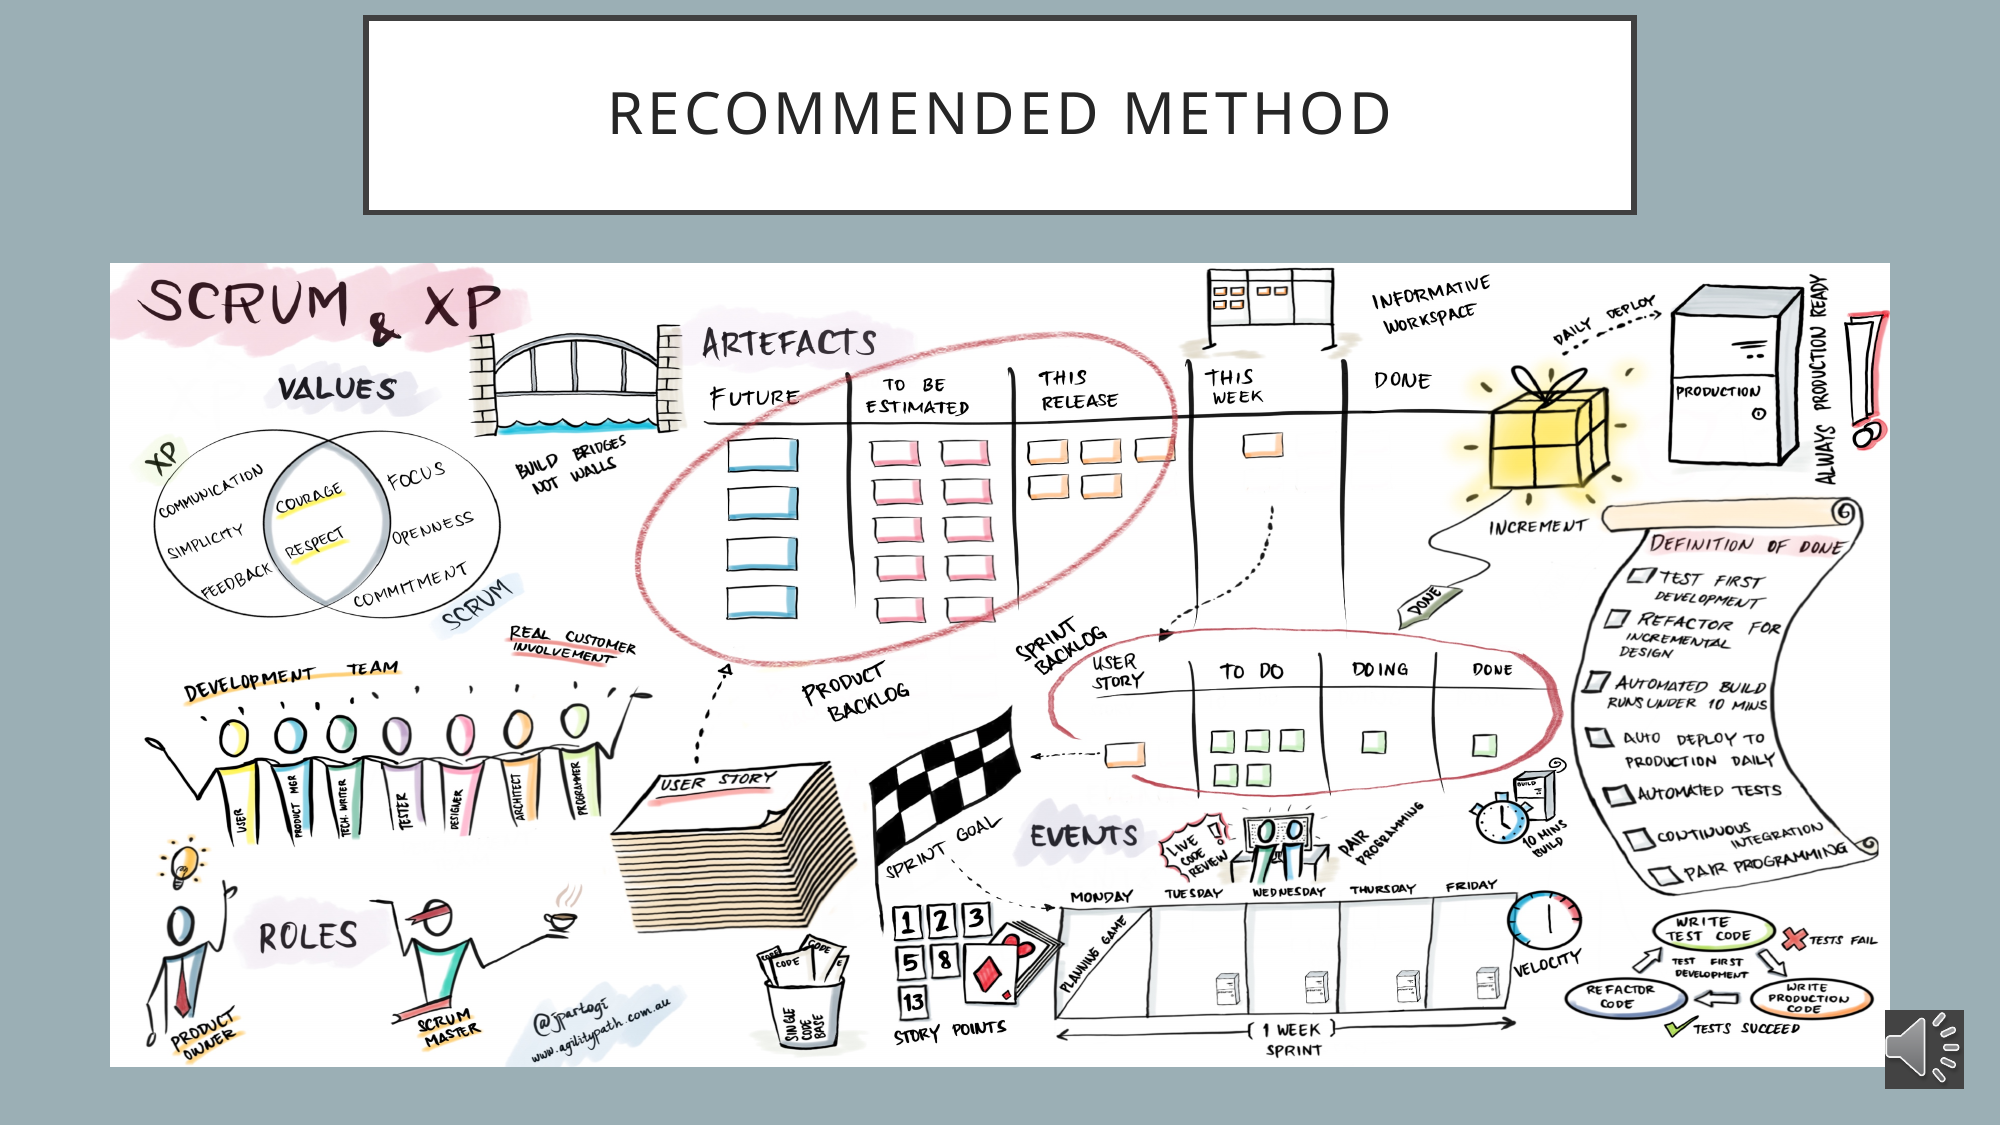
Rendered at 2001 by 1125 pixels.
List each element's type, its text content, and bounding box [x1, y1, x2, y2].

picture [110, 263, 1965, 1090]
title Recommended Method [363, 15, 1637, 215]
